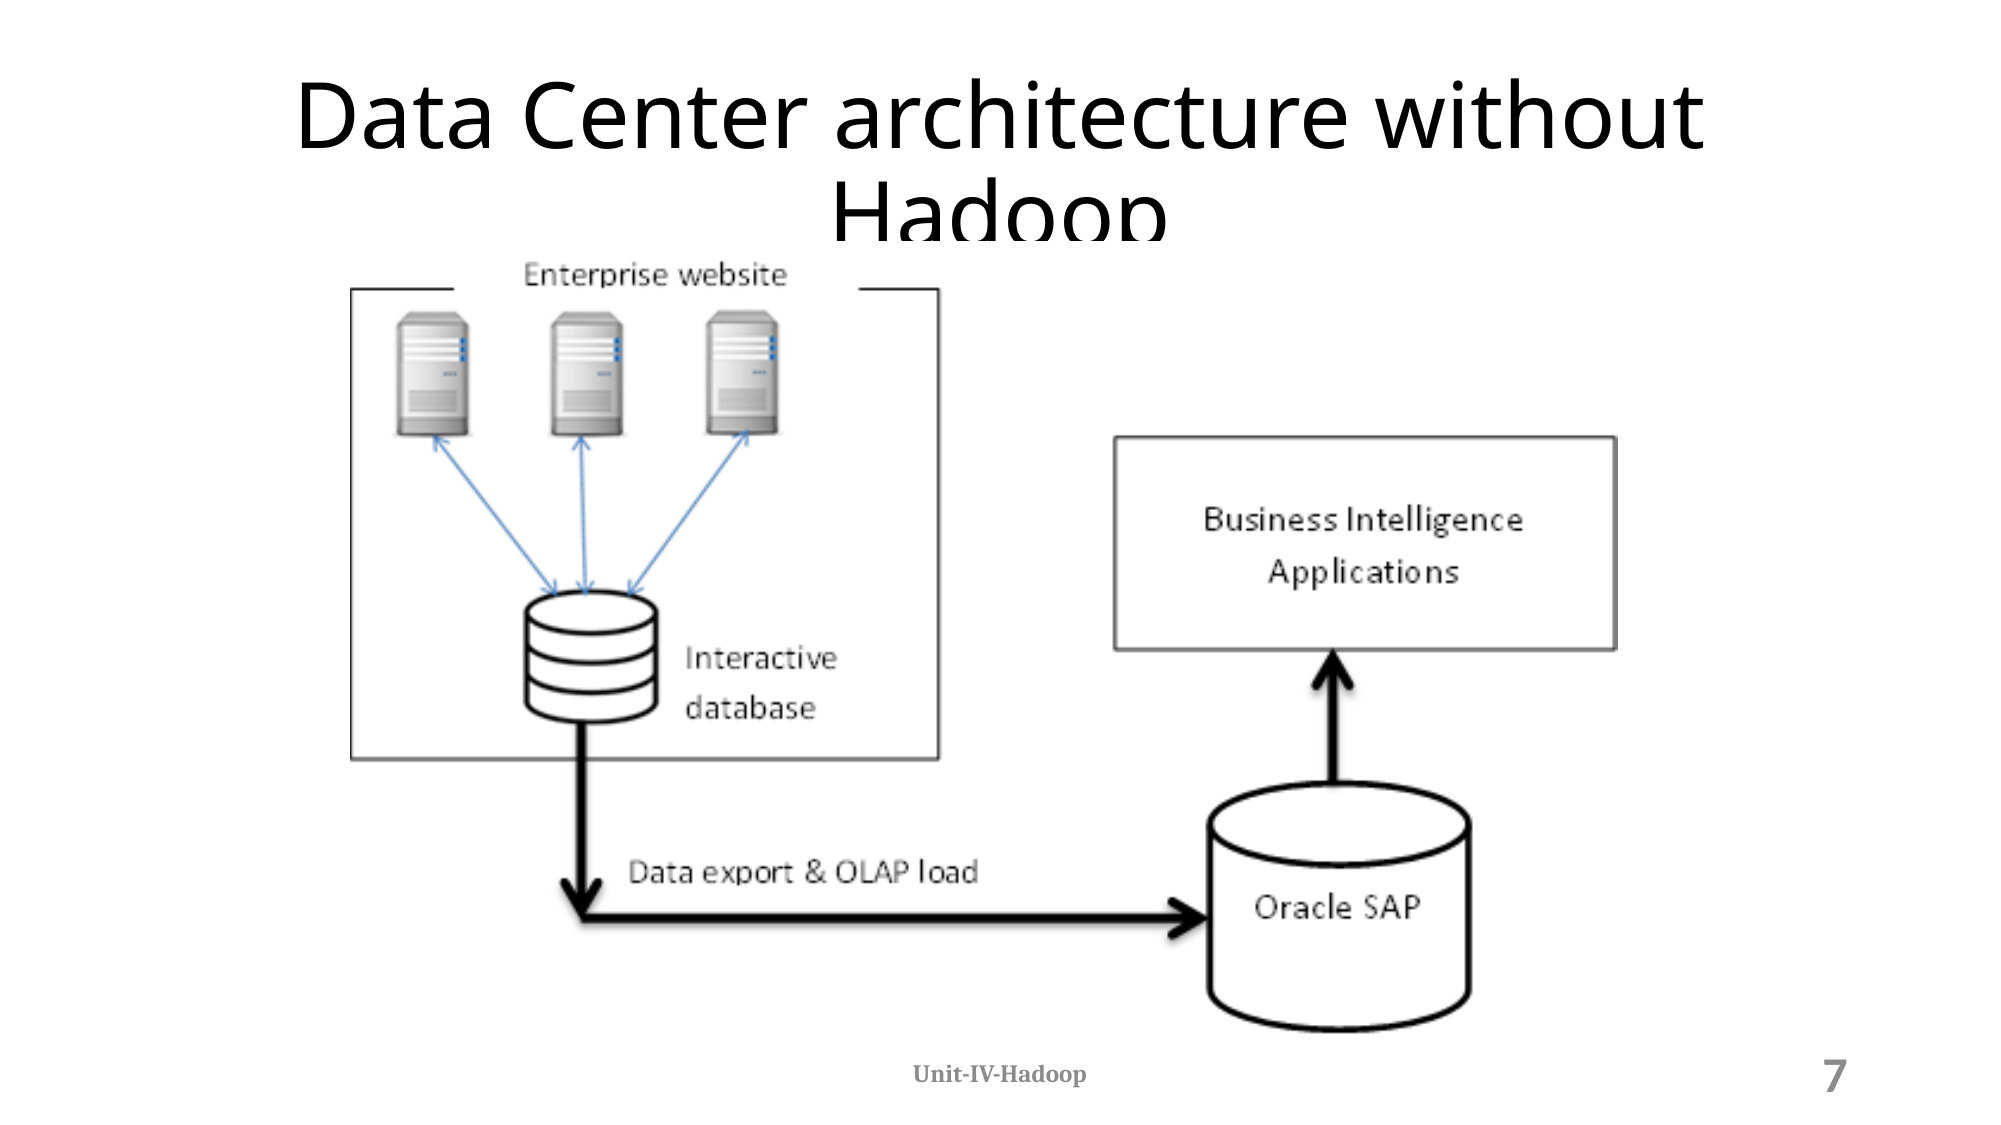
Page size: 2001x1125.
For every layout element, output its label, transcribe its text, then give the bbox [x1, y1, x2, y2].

picture [350, 241, 1618, 1036]
footer Unit-IV-Hadoop [662, 1042, 1338, 1103]
title Data Center architecture without Hadoop [137, 59, 1863, 278]
slide_number 7 [1412, 1042, 1863, 1103]
